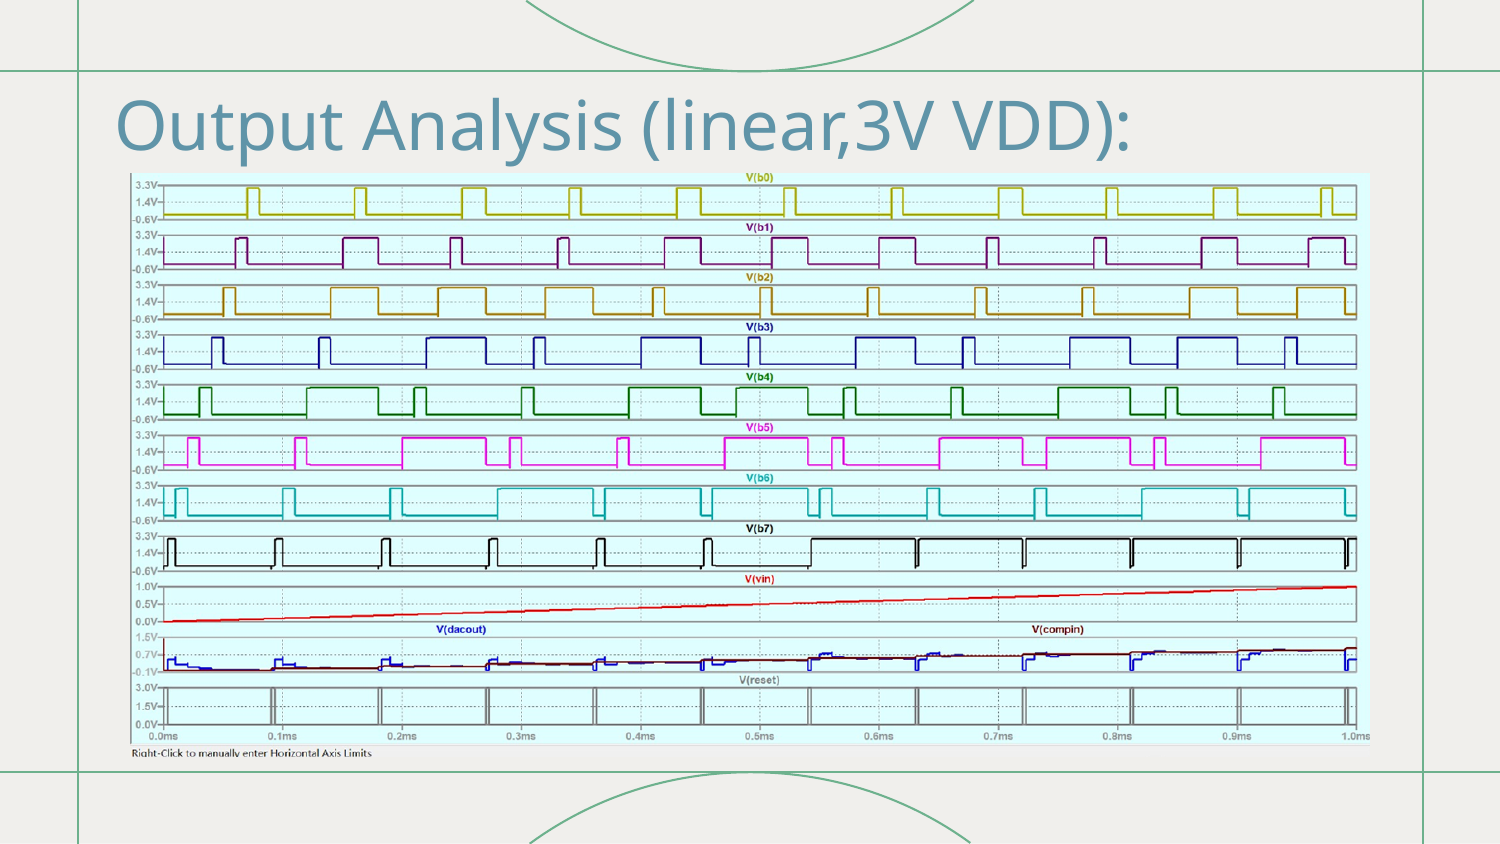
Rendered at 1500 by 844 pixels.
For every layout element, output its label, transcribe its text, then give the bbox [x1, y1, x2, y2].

picture [129, 172, 1370, 757]
title Output Analysis (linear,3V VDD): [103, 41, 1397, 205]
